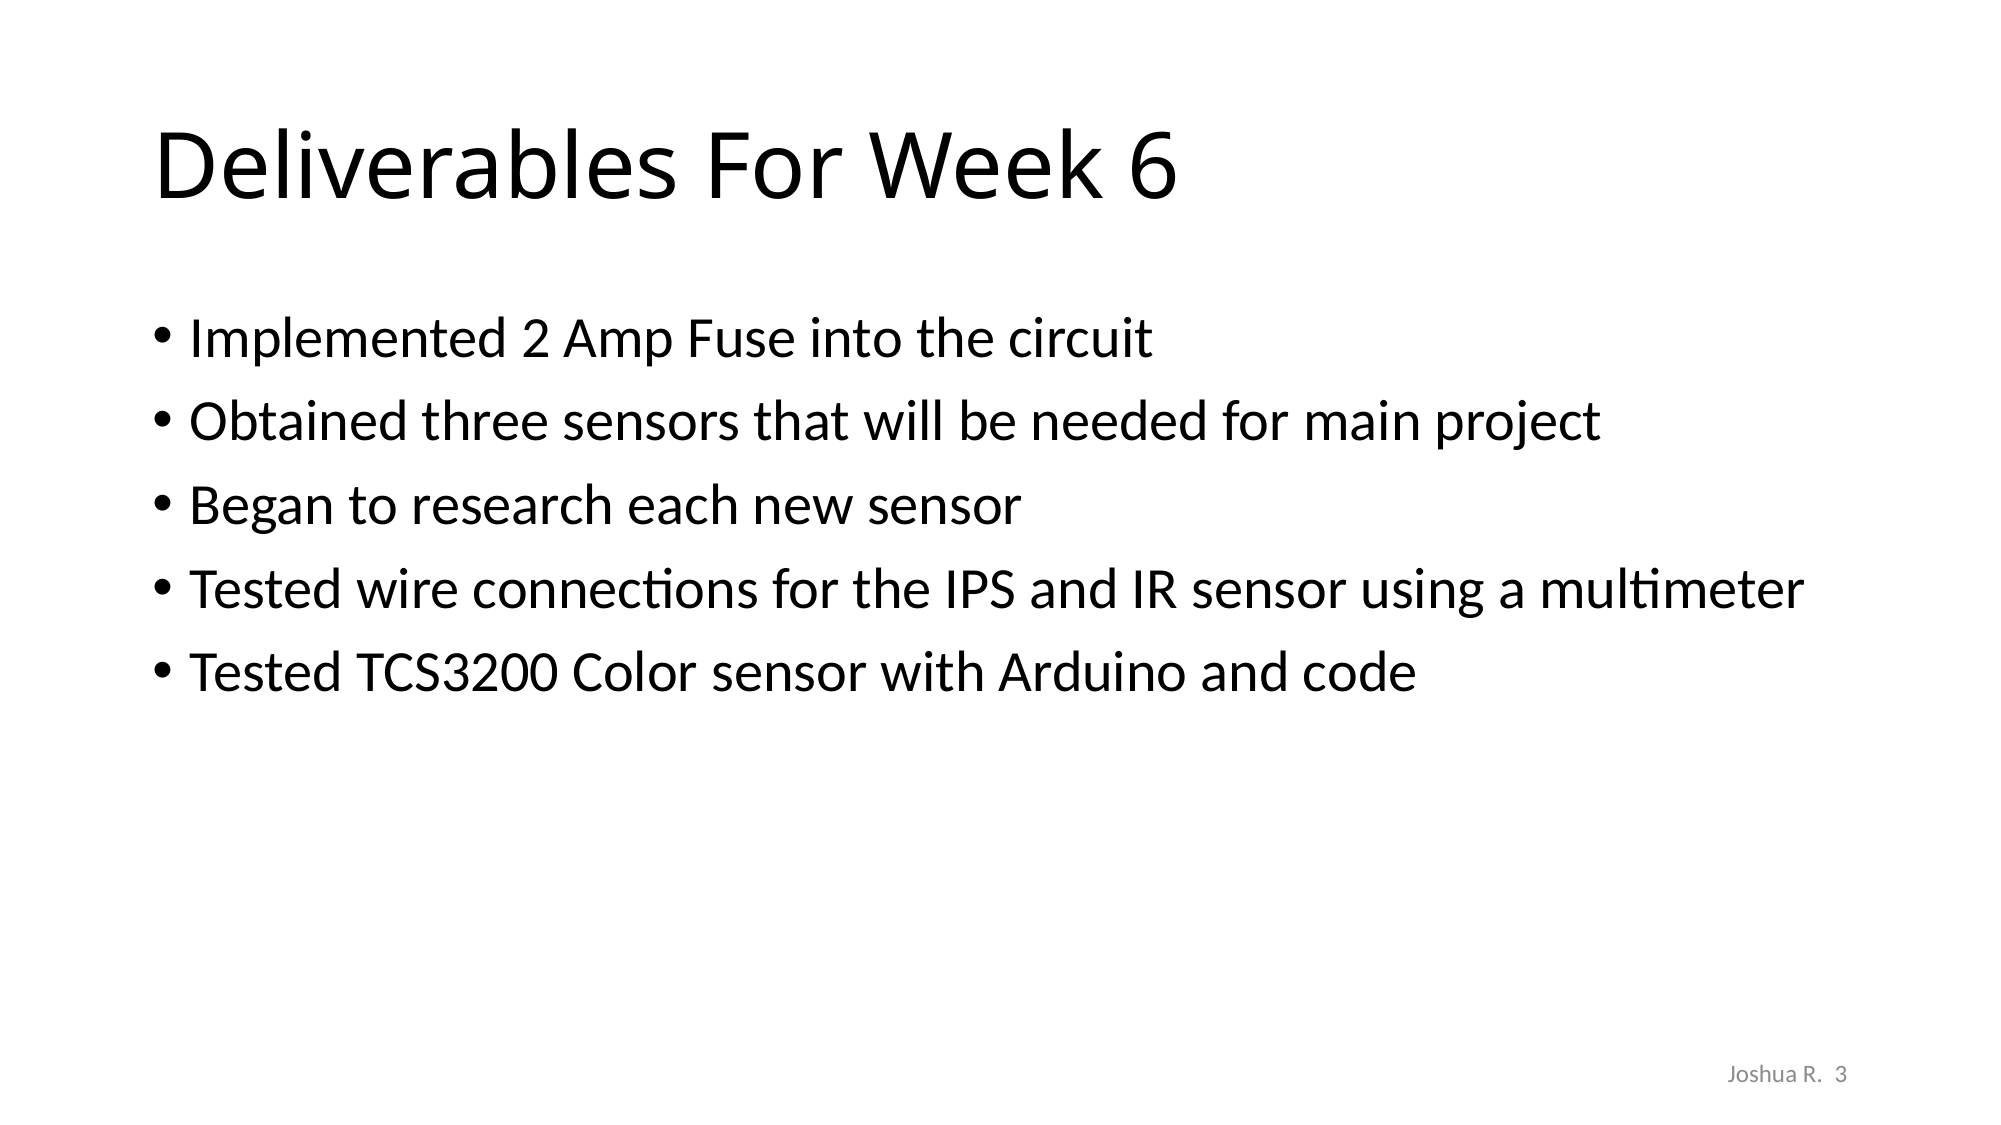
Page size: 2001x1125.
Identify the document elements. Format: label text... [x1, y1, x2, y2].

list Implemented 2 Amp Fuse into the circuit Obtained three sensors that will be needed for main project Began to research each new sensor Tested wire connections for the IPS and IR sensor using a multimeter Tested TCS3200 Color sensor with Arduino and code [137, 299, 1863, 1014]
title Deliverables For Week 6 [137, 59, 1863, 278]
slide_number Joshua R. 3 [1412, 1042, 1863, 1103]
